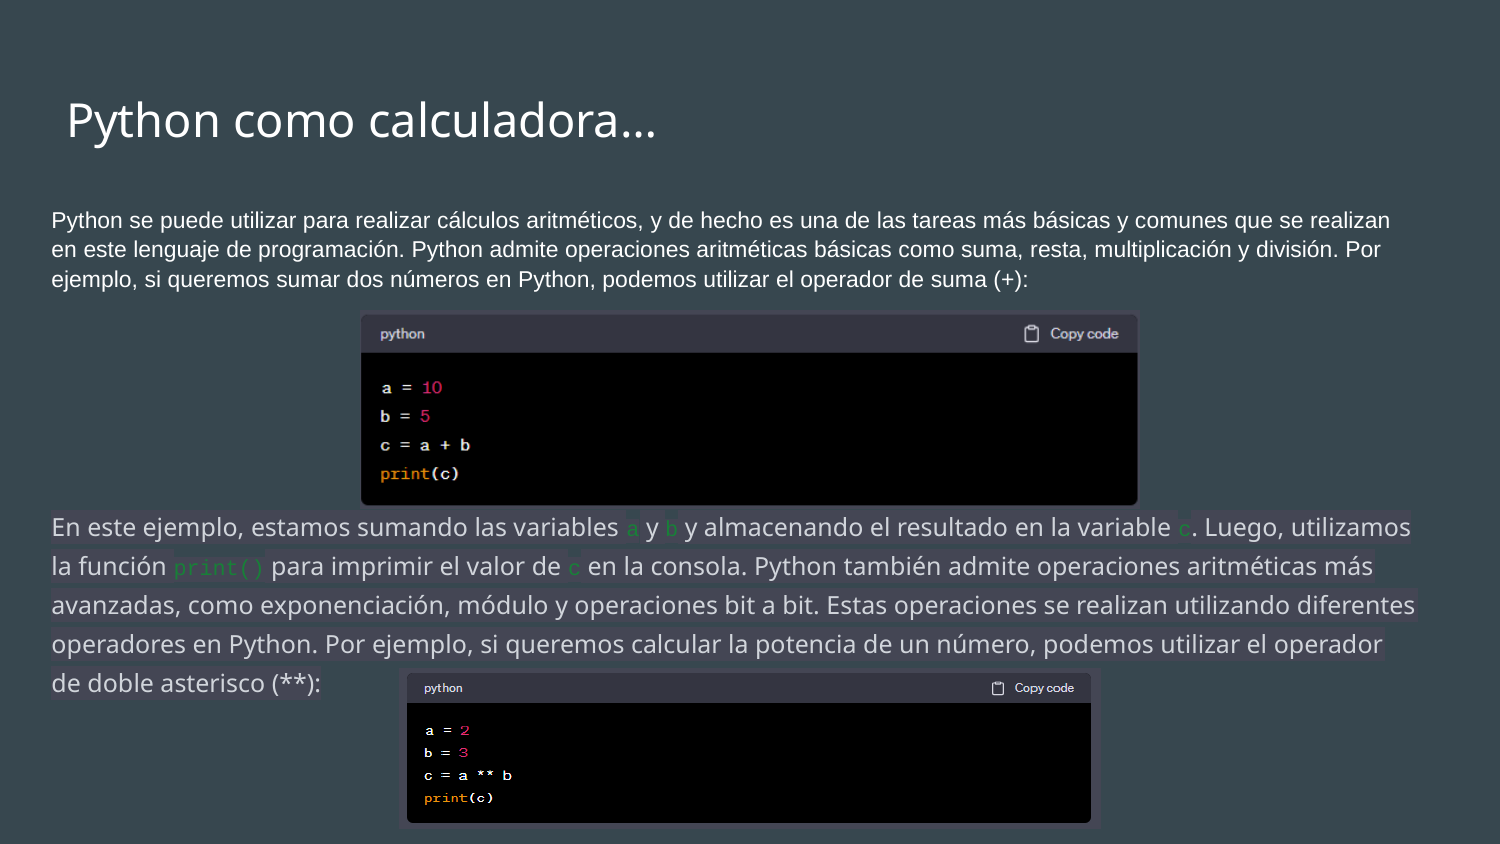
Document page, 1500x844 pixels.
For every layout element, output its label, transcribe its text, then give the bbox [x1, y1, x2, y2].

picture [360, 309, 1140, 509]
title Python como calculadora… [51, 72, 1449, 167]
list Python se puede utilizar para realizar cálculos aritméticos, y de hecho es una de las tareas más básicas y comunes que se realizan en este lenguaje de programación. Python admite operaciones aritméticas básicas como suma, resta, multiplicación y división. Por ejemplo, si queremos sumar dos números en Python, podemos utilizar el operador de suma (+): En este ejemplo, estamos sumando las variables a y b y almacenando el resultado en la variable c. Luego, utilizamos la función print() para imprimir el valor de c en la consola. Python también admite operaciones aritméticas más avanzadas, como exponenciación, módulo y operaciones bit a bit. Estas operaciones se realizan utilizando diferentes operadores en Python. Por ejemplo, si queremos calcular la potencia de un número, podemos utilizar el operador de doble asterisco (**): [36, 189, 1435, 750]
picture [398, 668, 1102, 829]
